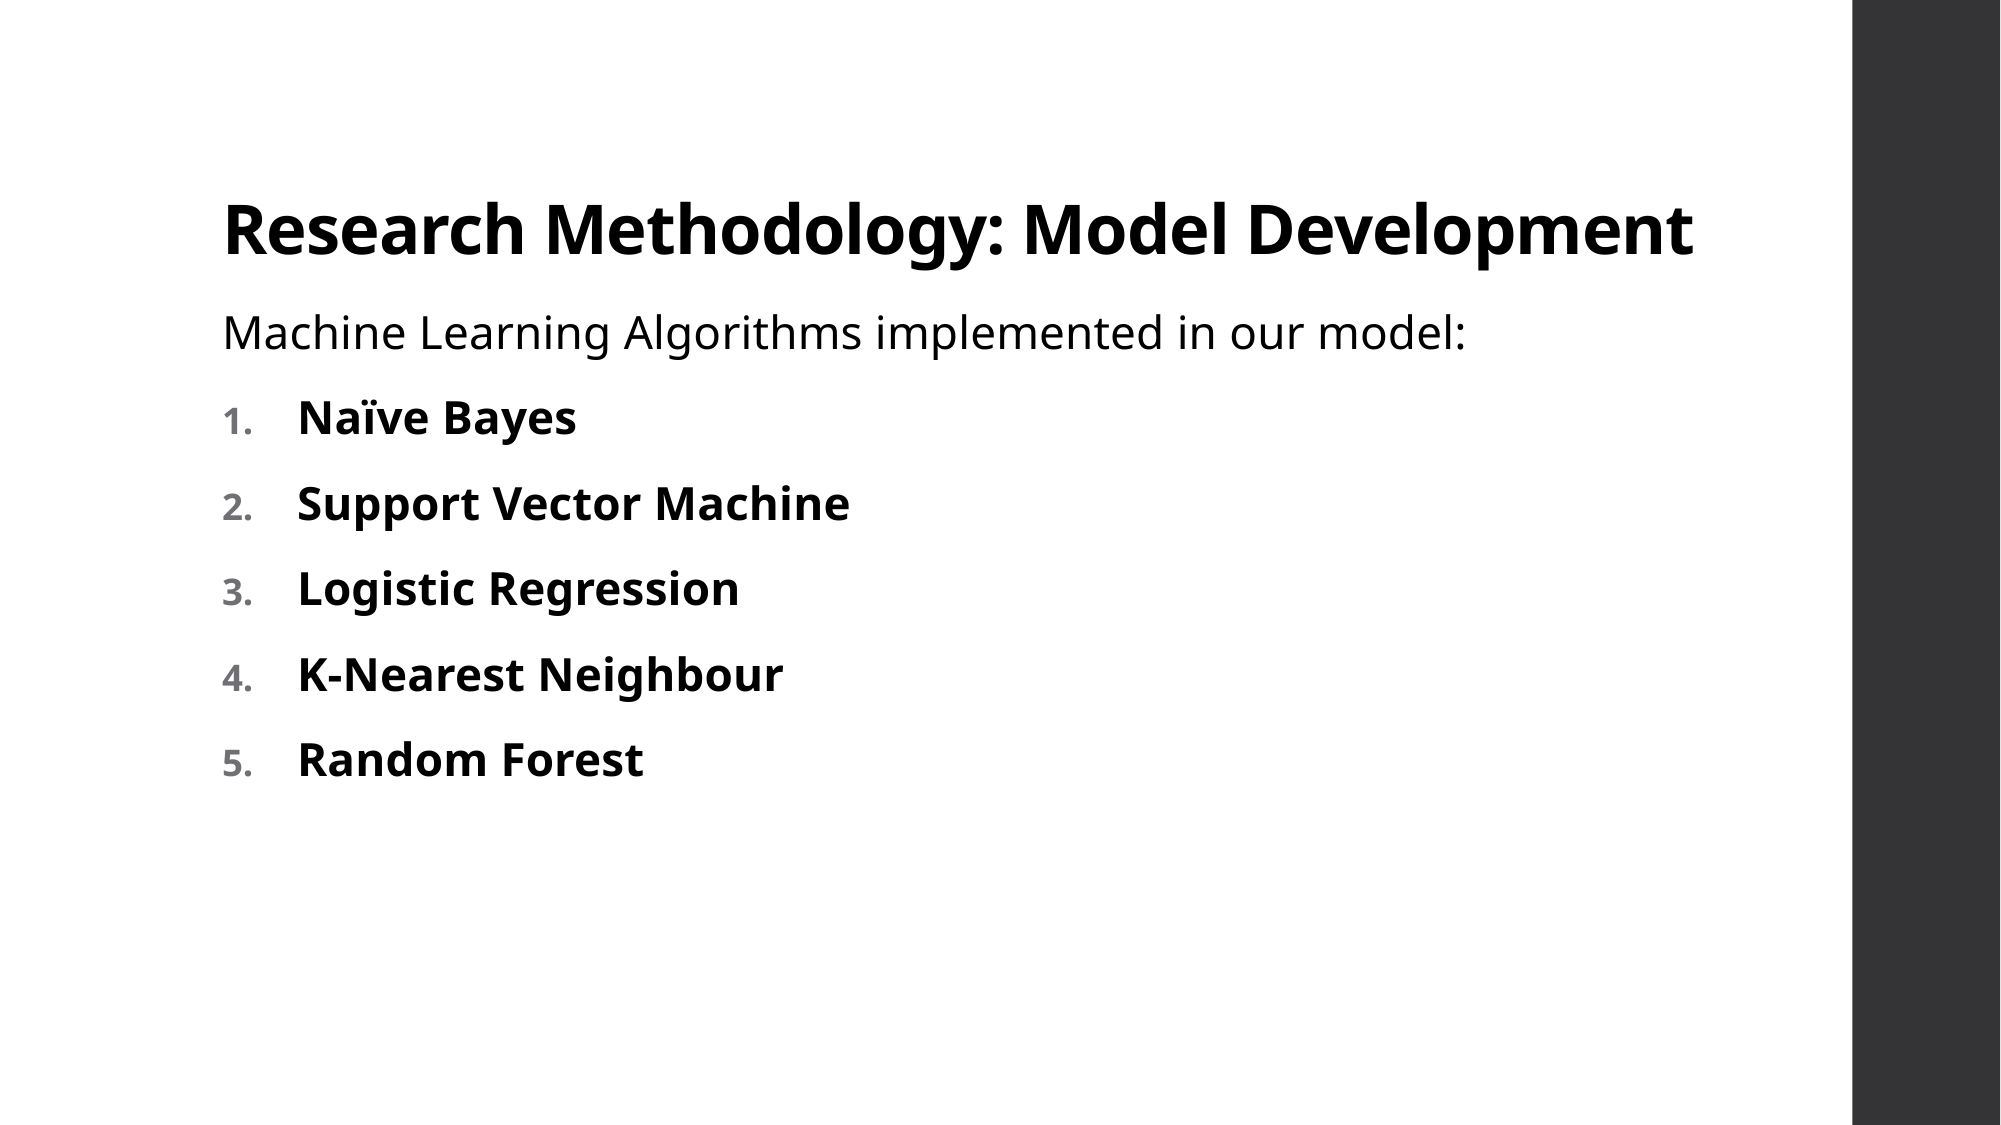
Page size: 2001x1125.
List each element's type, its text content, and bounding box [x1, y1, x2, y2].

list Machine Learning Algorithms implemented in our model: Naïve Bayes Support Vector Machine Logistic Regression K-Nearest Neighbour Random Forest [206, 299, 1617, 1014]
title Research Methodology: Model Development [206, 60, 1797, 278]
